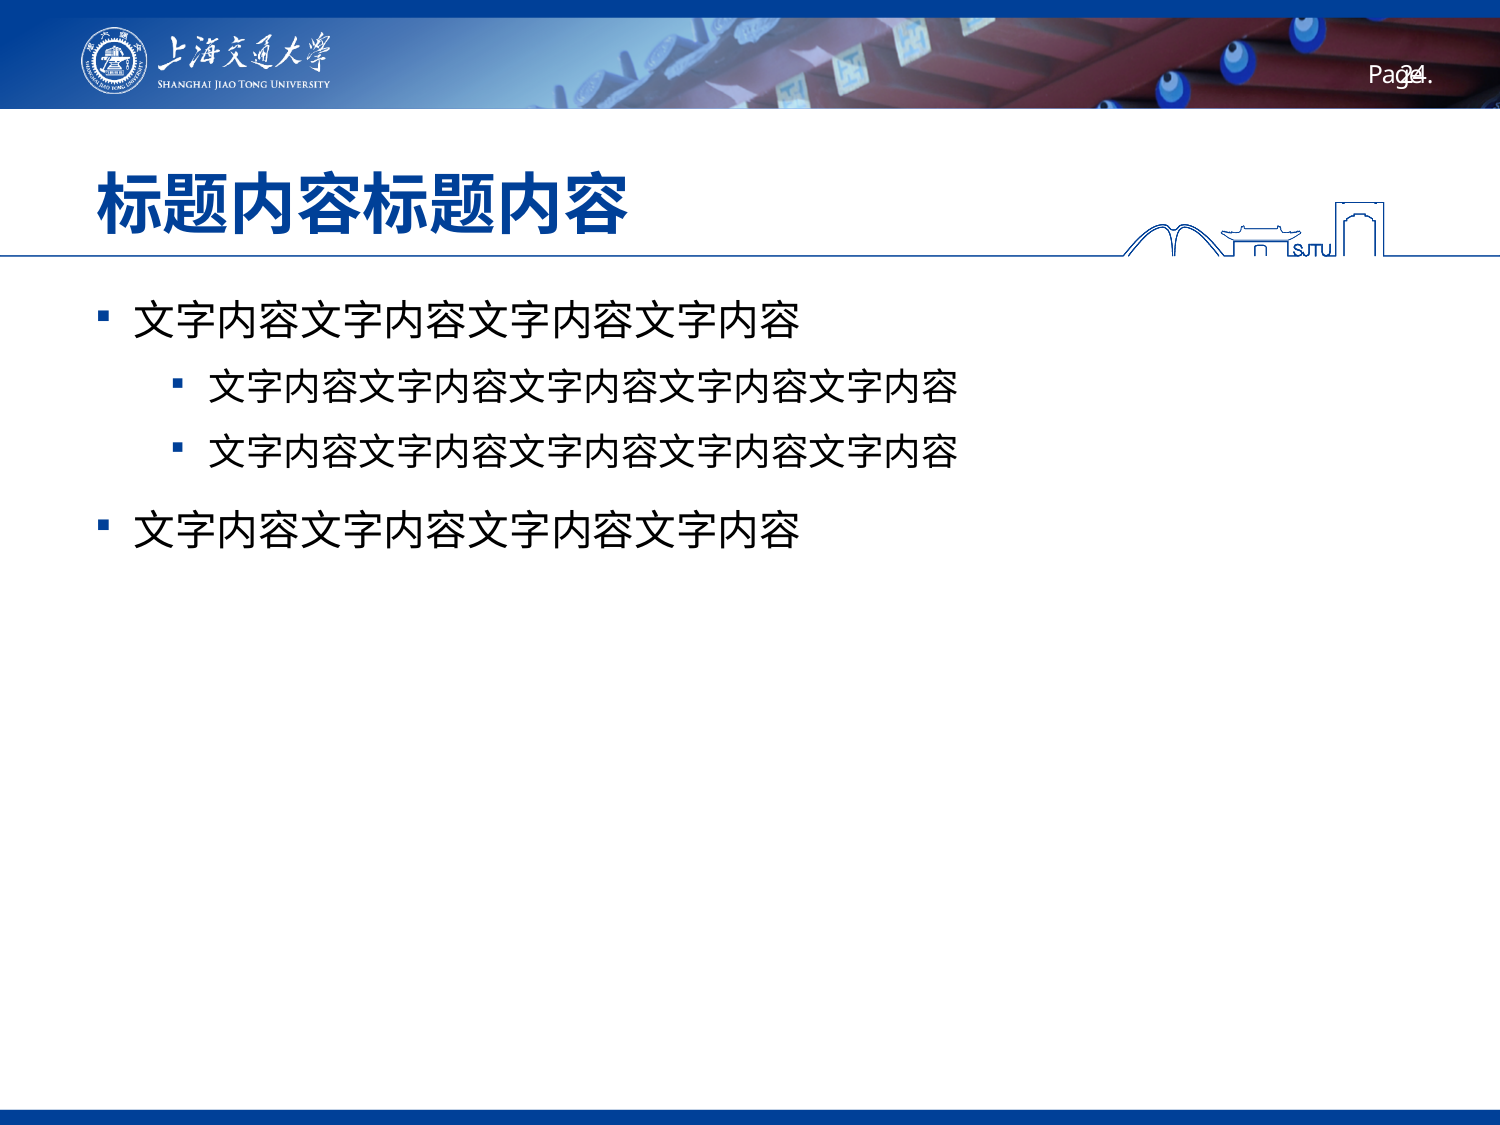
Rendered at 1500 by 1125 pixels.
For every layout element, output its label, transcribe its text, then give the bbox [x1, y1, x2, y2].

picture [0, 18, 1500, 109]
list 文字内容文字内容文字内容文字内容 文字内容文字内容文字内容文字内容文字内容 文字内容文字内容文字内容文字内容文字内容 文字内容文字内容文字内容文字内容 [81, 276, 1455, 1084]
title 标题内容标题内容 [81, 160, 1455, 255]
